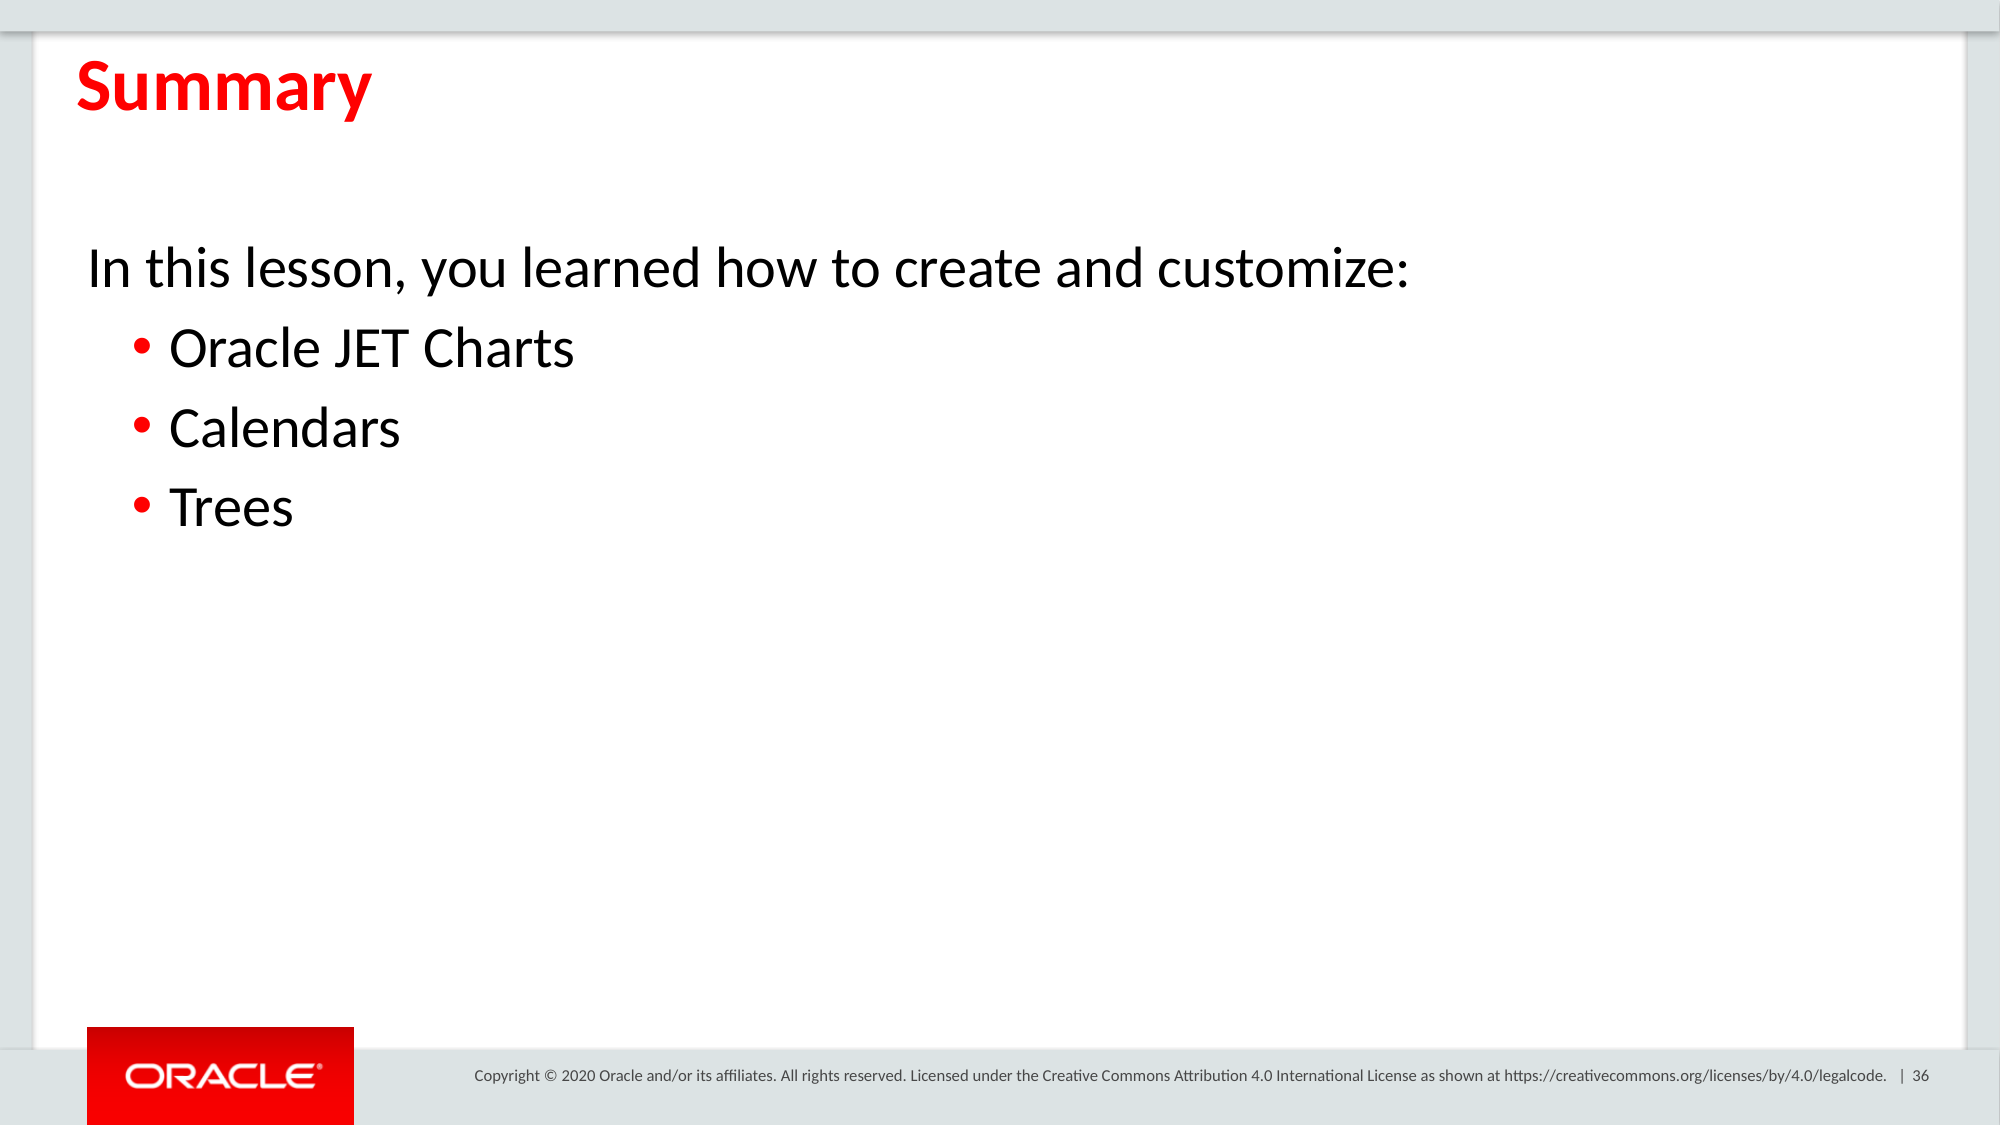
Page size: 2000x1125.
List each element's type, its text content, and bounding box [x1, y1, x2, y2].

text_box Summary [76, 43, 1424, 125]
list In this lesson, you learned how to create and customize: Oracle JET Charts Calendars Trees [87, 237, 1913, 975]
picture [87, 1027, 354, 1125]
